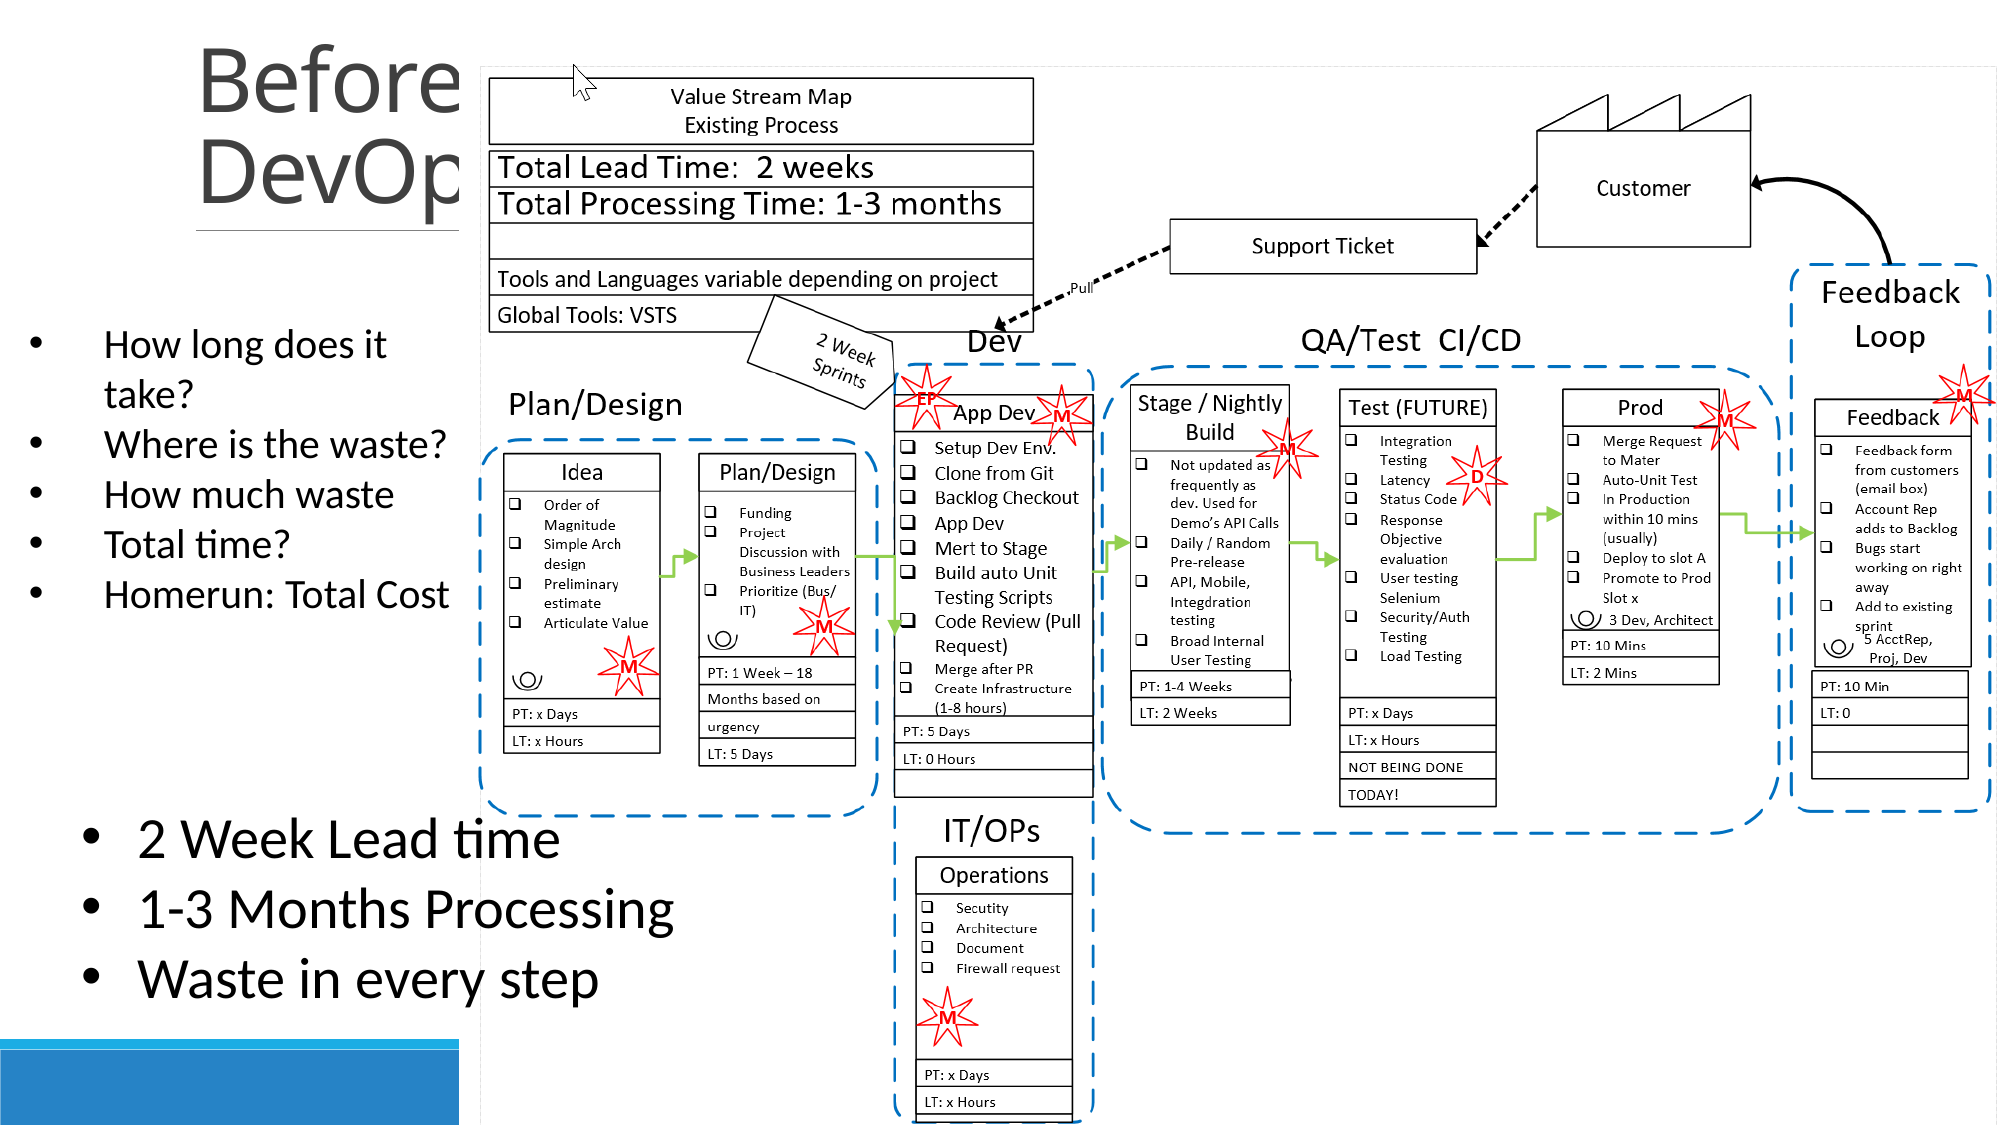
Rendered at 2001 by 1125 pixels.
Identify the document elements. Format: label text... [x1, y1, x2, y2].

text_box 2 Week Lead time 1-3 Months Processing Waste in every step [66, 792, 457, 1125]
picture [459, 55, 2000, 1125]
text_box How long does it take? Where is the waste? How much waste Total time? Homerun: Total Cost [14, 309, 456, 625]
title Before DevOps [180, 31, 1830, 230]
